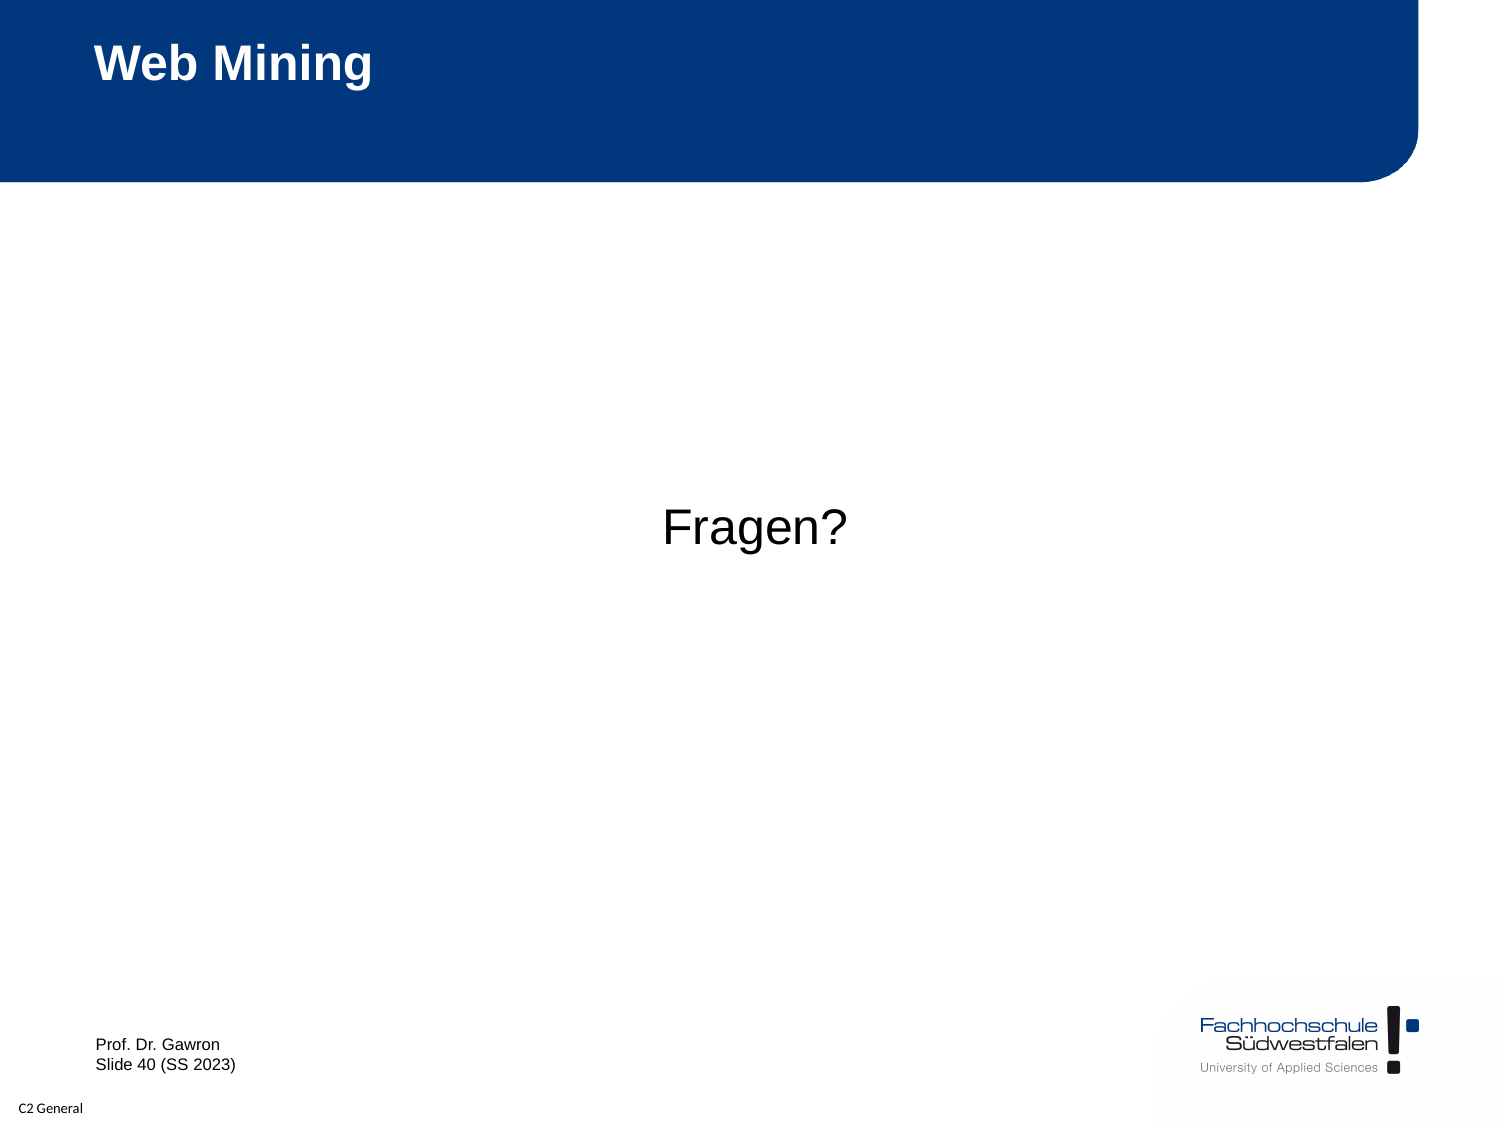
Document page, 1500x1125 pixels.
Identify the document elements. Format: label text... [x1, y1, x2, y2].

picture [1152, 976, 1500, 1125]
picture [0, 0, 1419, 183]
title Web Mining [93, 30, 1417, 91]
list Fragen? [94, 237, 1417, 981]
